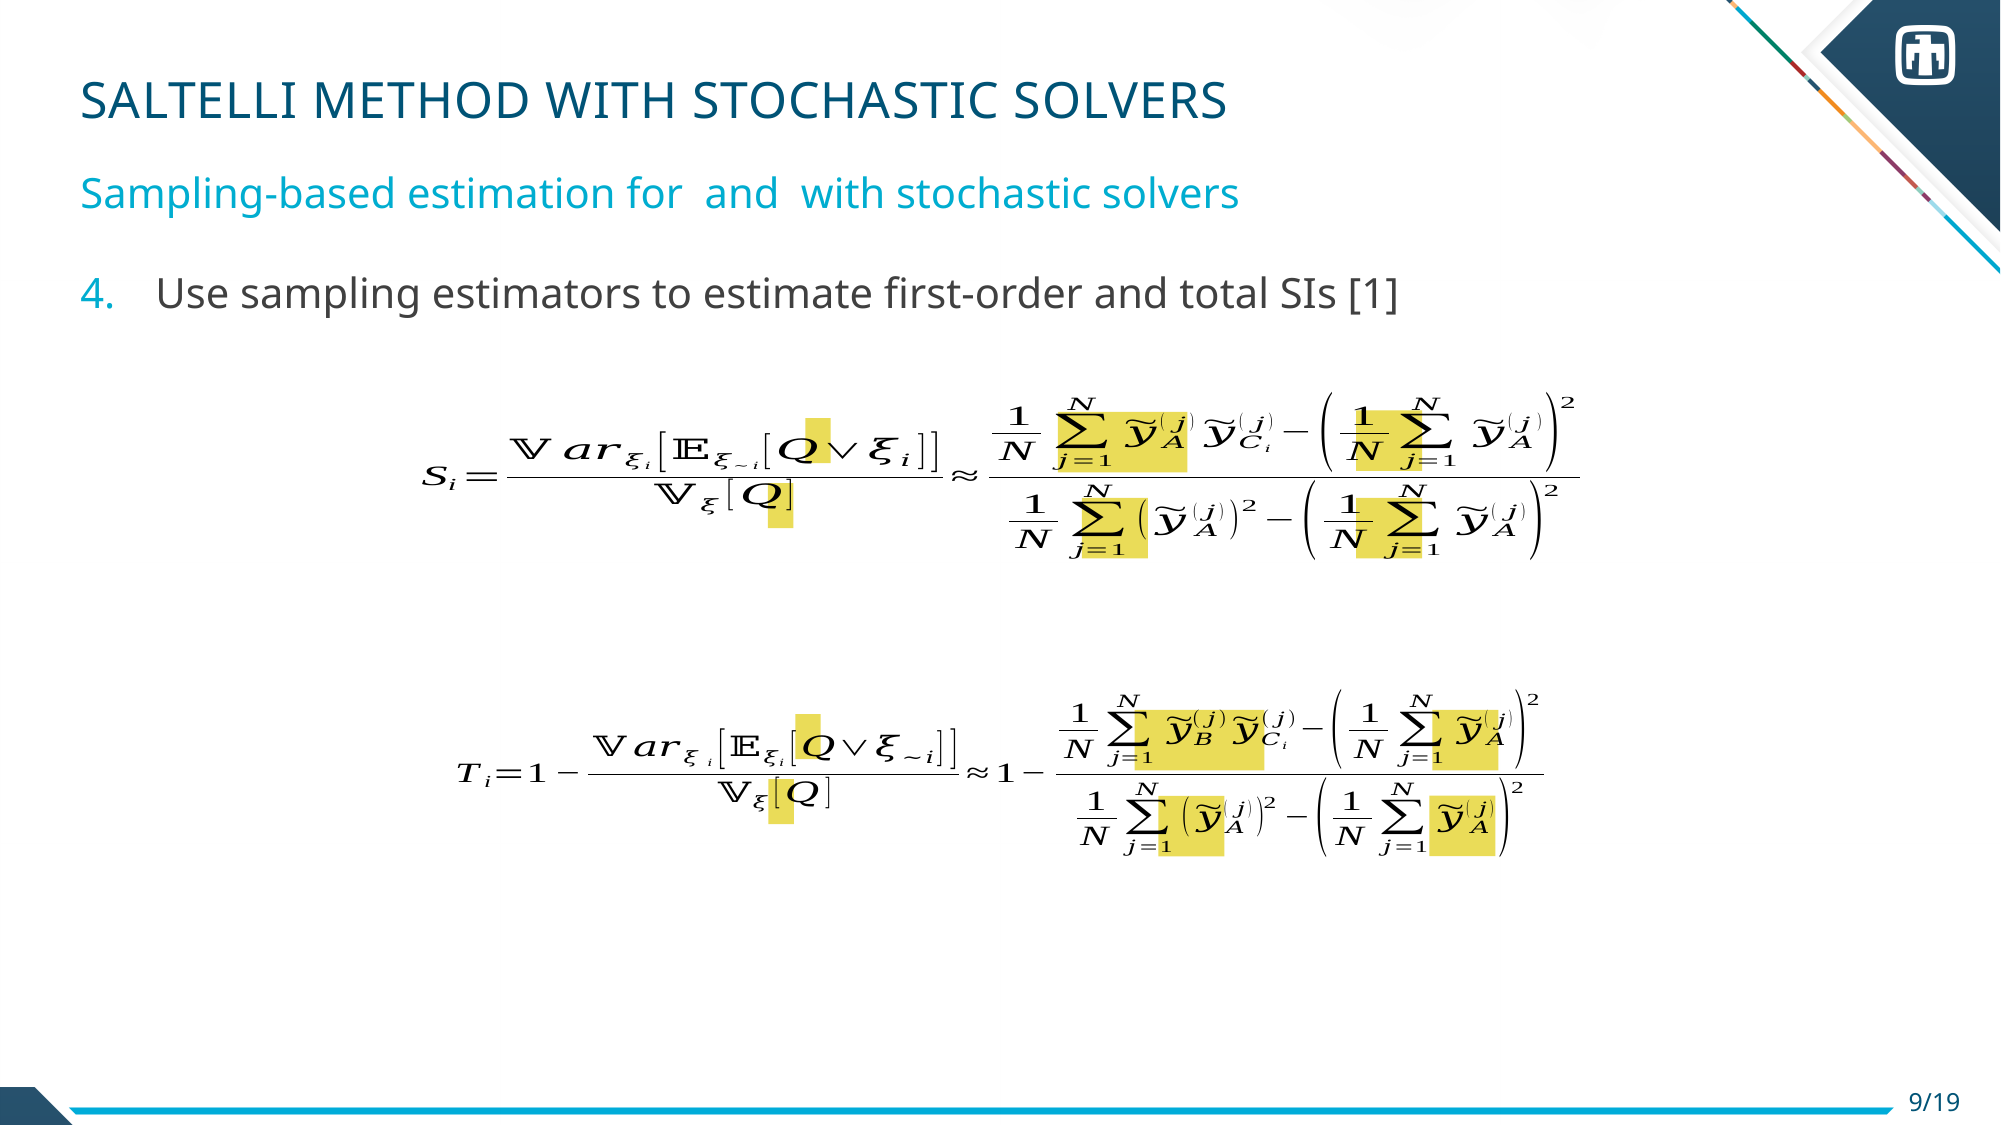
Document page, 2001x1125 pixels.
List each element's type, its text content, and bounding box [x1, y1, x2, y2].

slide_number 9/19 [1893, 1079, 2000, 1125]
text_box [1428, 795, 1496, 857]
text_box [1134, 709, 1265, 771]
text_box [1157, 795, 1225, 857]
text_box [1081, 497, 1149, 559]
text_box [767, 778, 795, 825]
text_box [1057, 411, 1188, 473]
text_box [1431, 709, 1499, 771]
text_box [1355, 497, 1423, 559]
picture [0, 0, 2001, 1125]
text_box Use sampling estimators to estimate first-order and total SIs [1] [80, 265, 1750, 344]
text_box [804, 417, 832, 464]
title Saltelli method with stochastic solvers [80, 38, 1737, 166]
text_box [794, 713, 822, 760]
text_box [1355, 409, 1423, 472]
text_box [767, 482, 794, 529]
